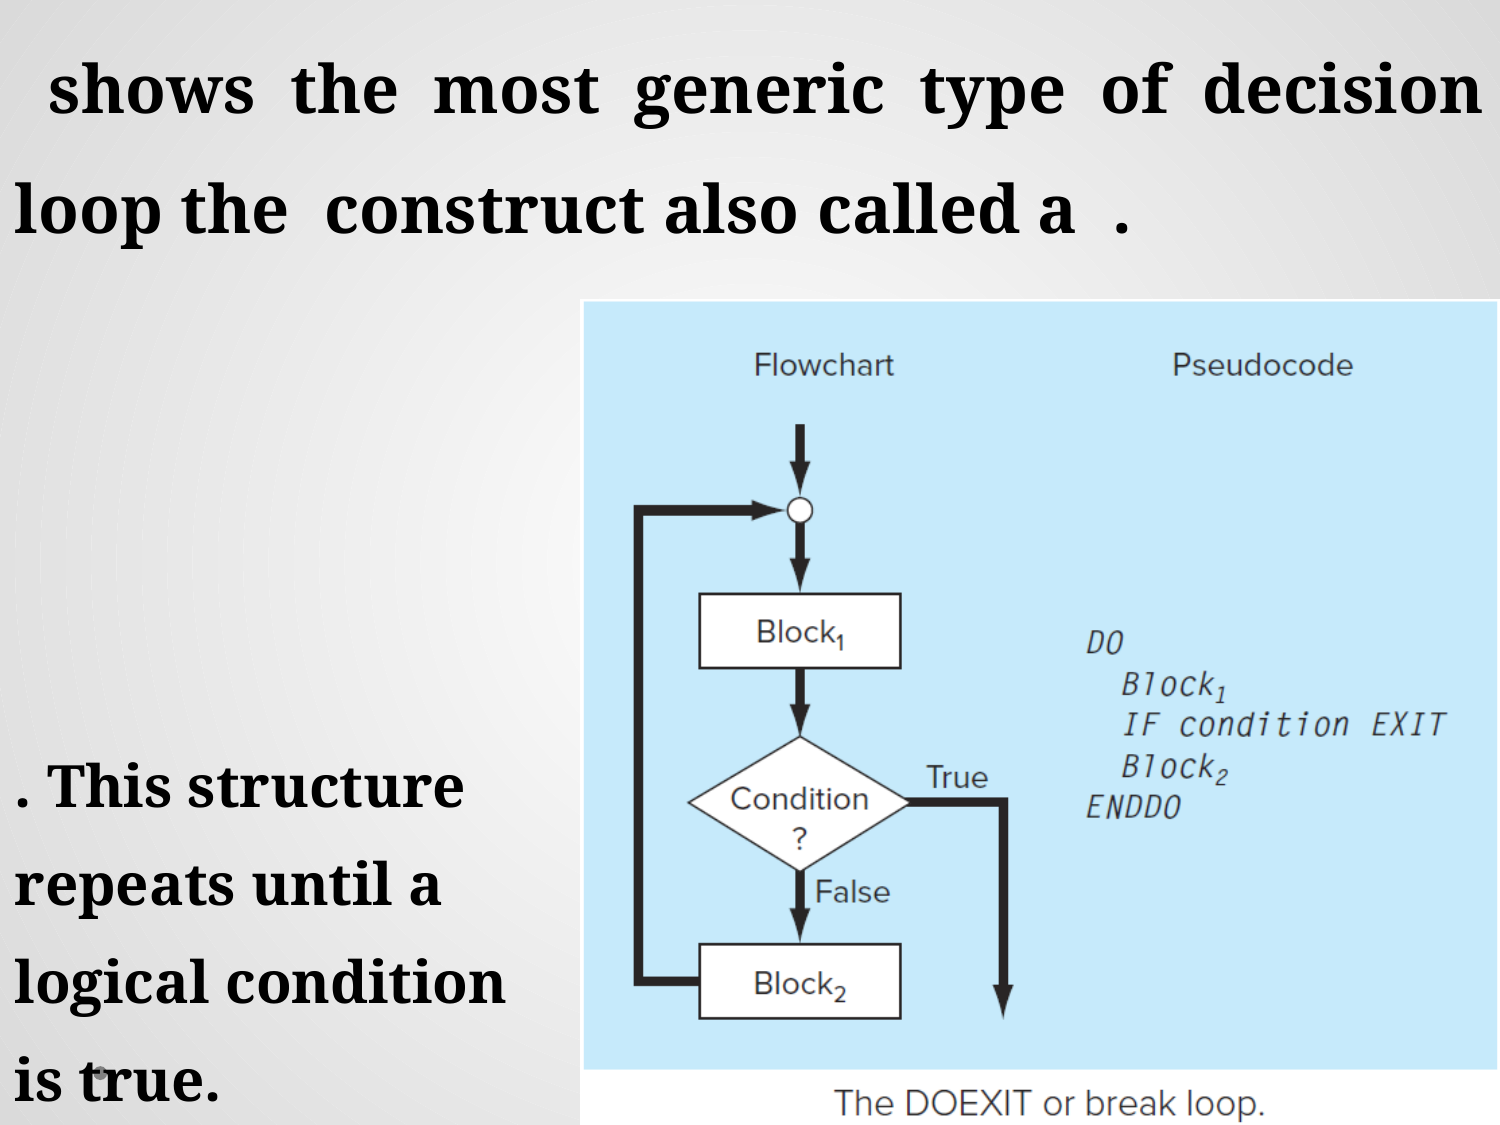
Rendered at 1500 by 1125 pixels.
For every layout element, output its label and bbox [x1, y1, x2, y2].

picture [580, 299, 1500, 1125]
